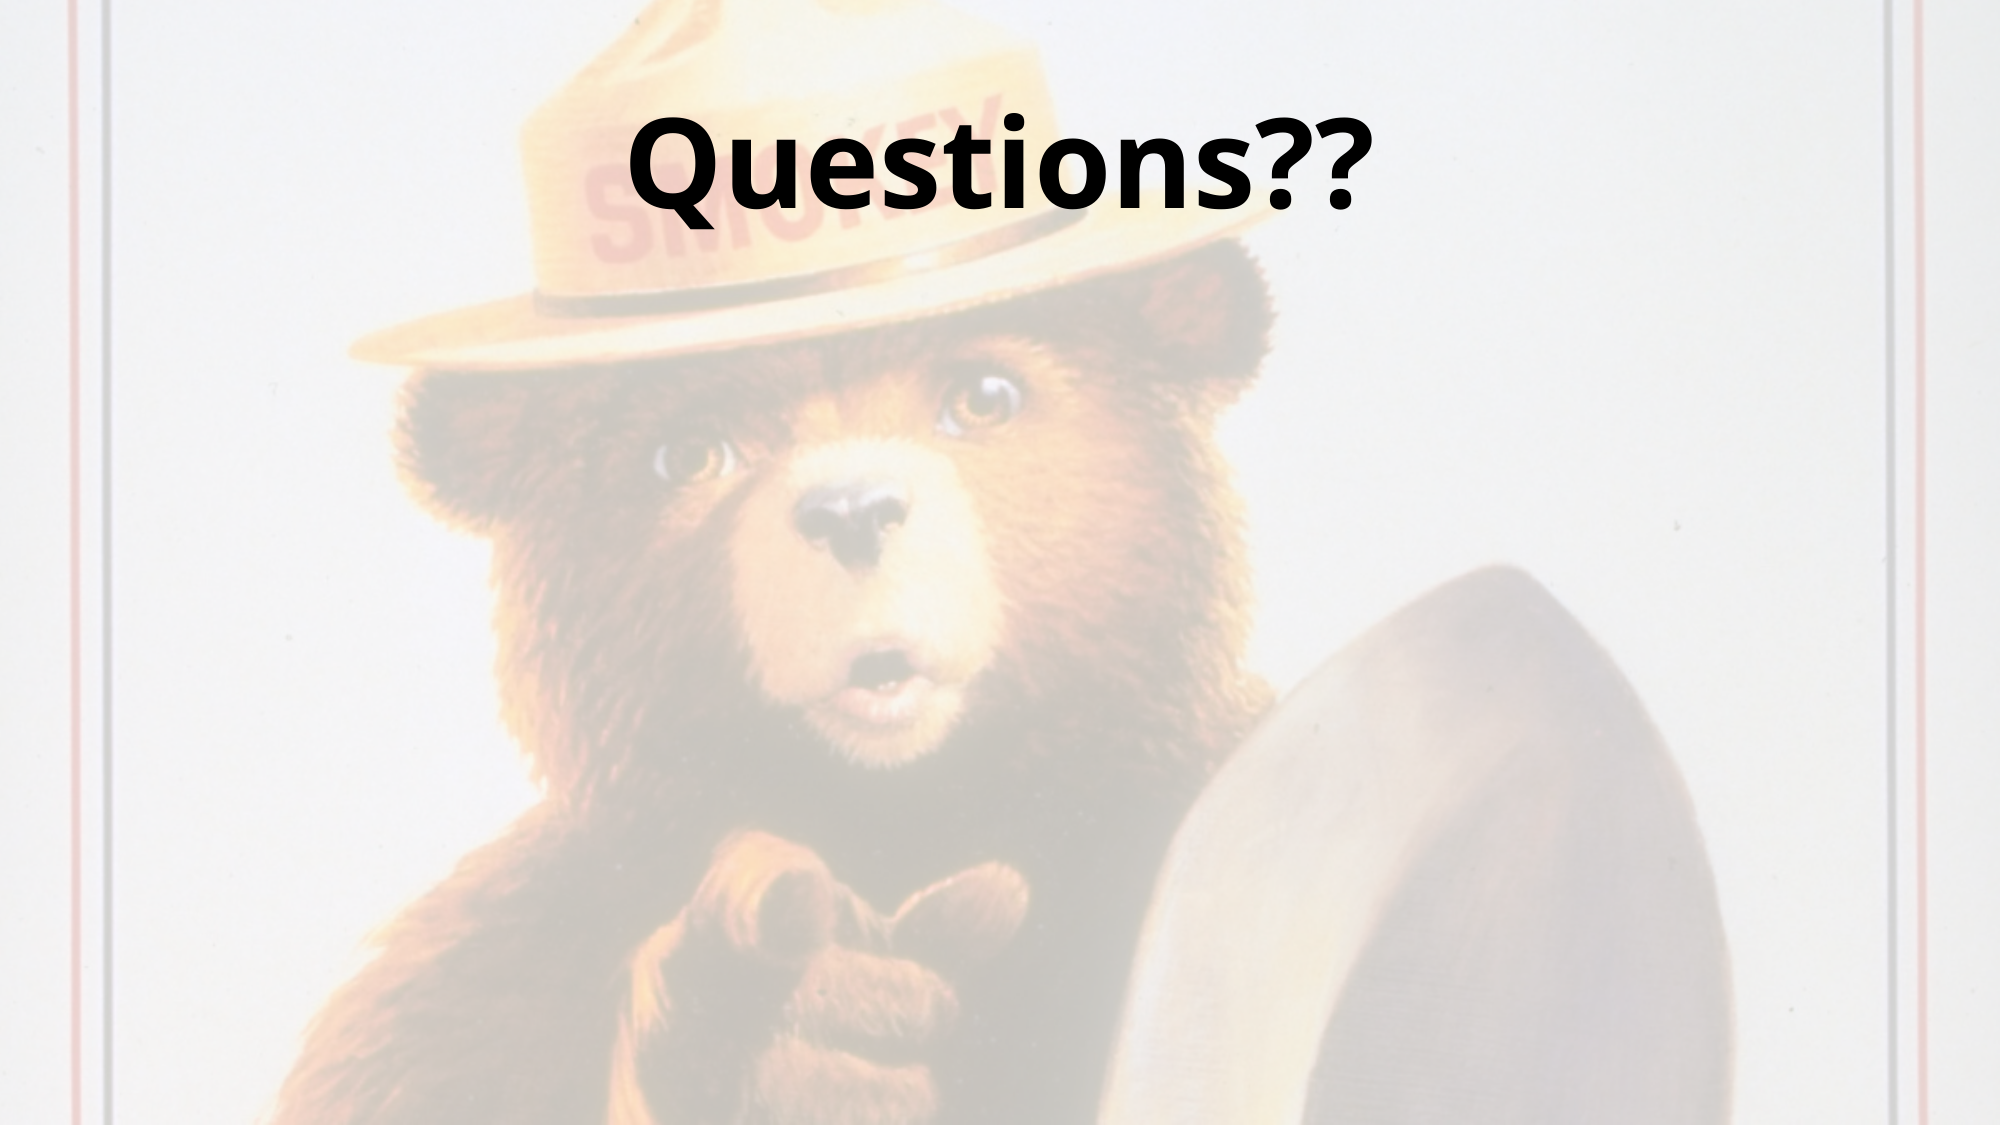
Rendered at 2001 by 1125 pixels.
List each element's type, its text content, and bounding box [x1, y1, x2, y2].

title Questions?? [137, 59, 1863, 278]
